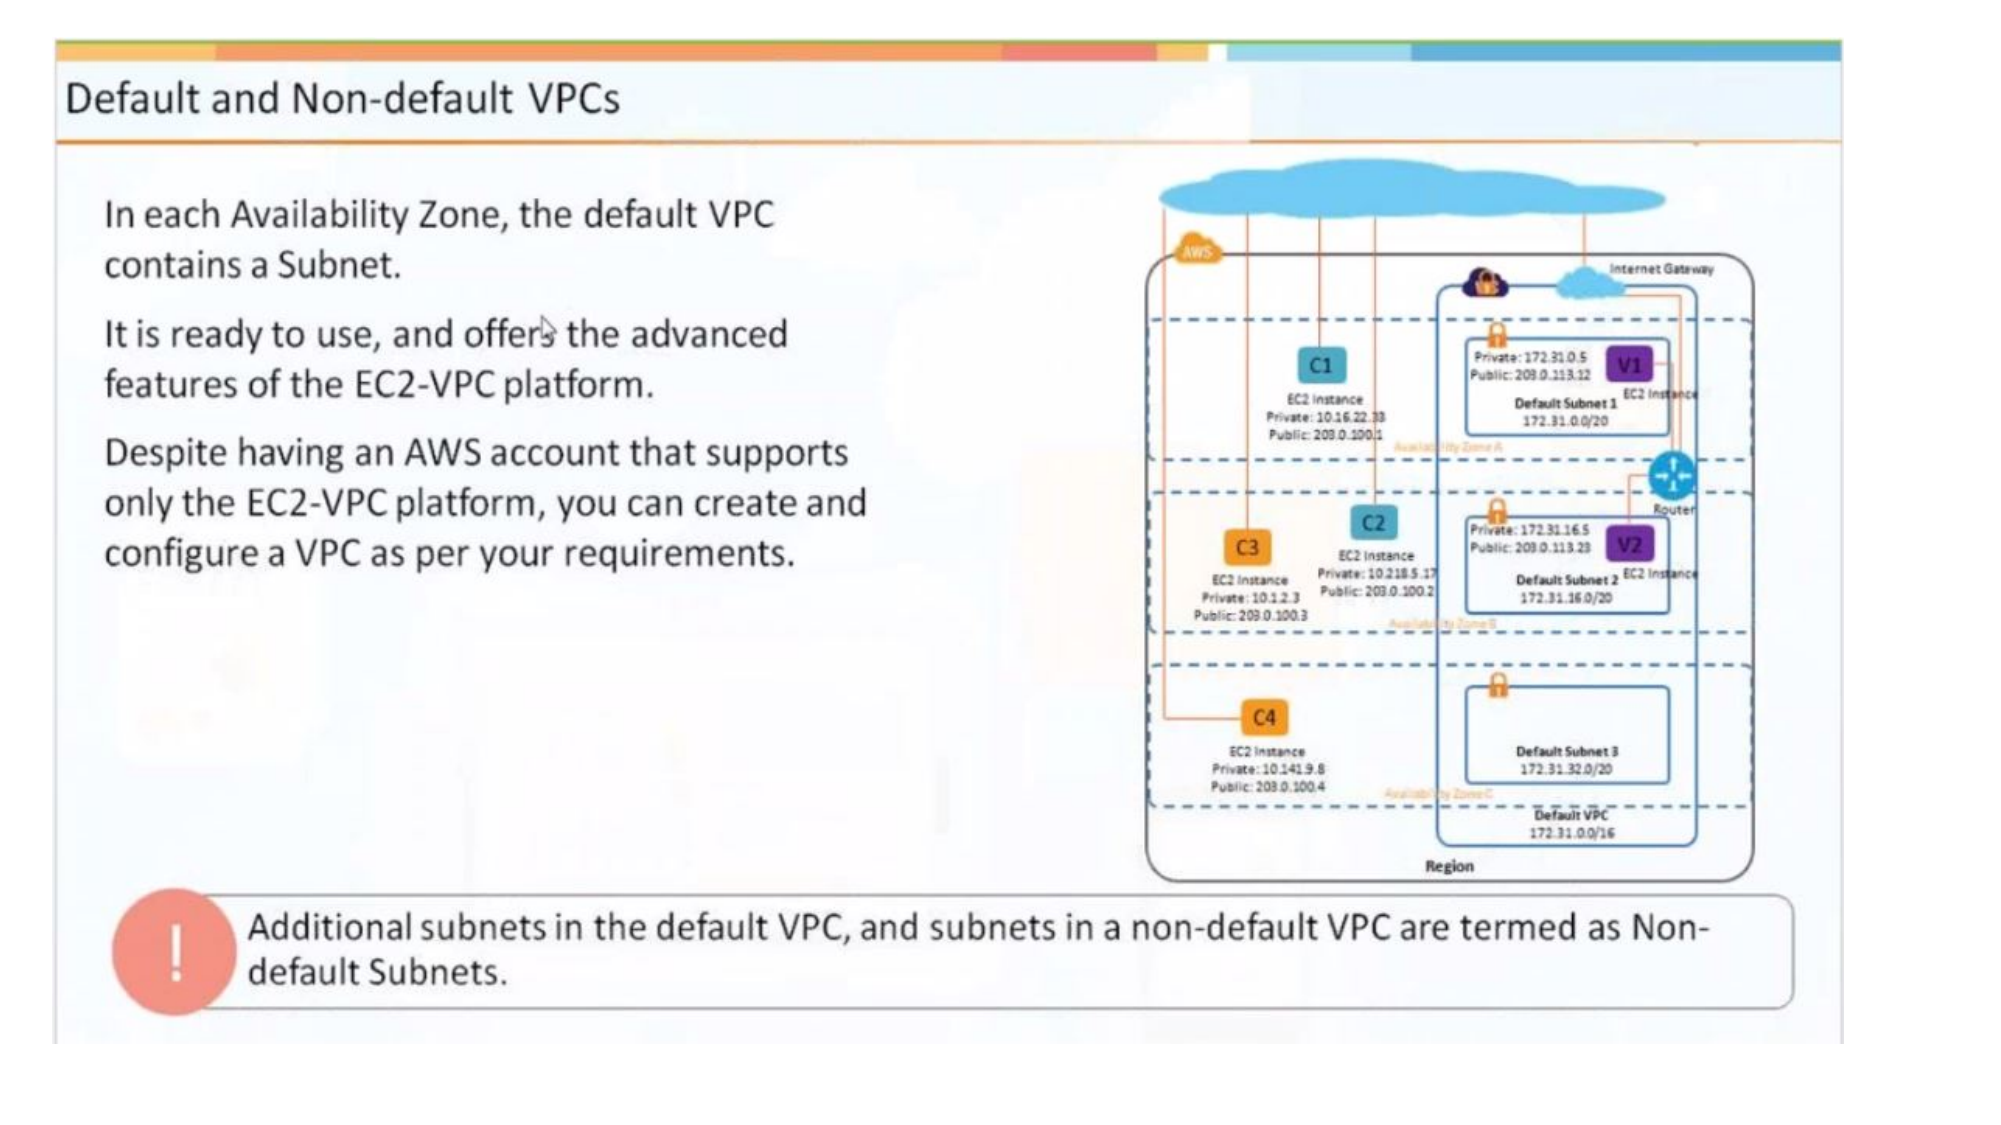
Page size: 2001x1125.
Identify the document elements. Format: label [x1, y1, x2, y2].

list [52, 37, 1844, 1044]
